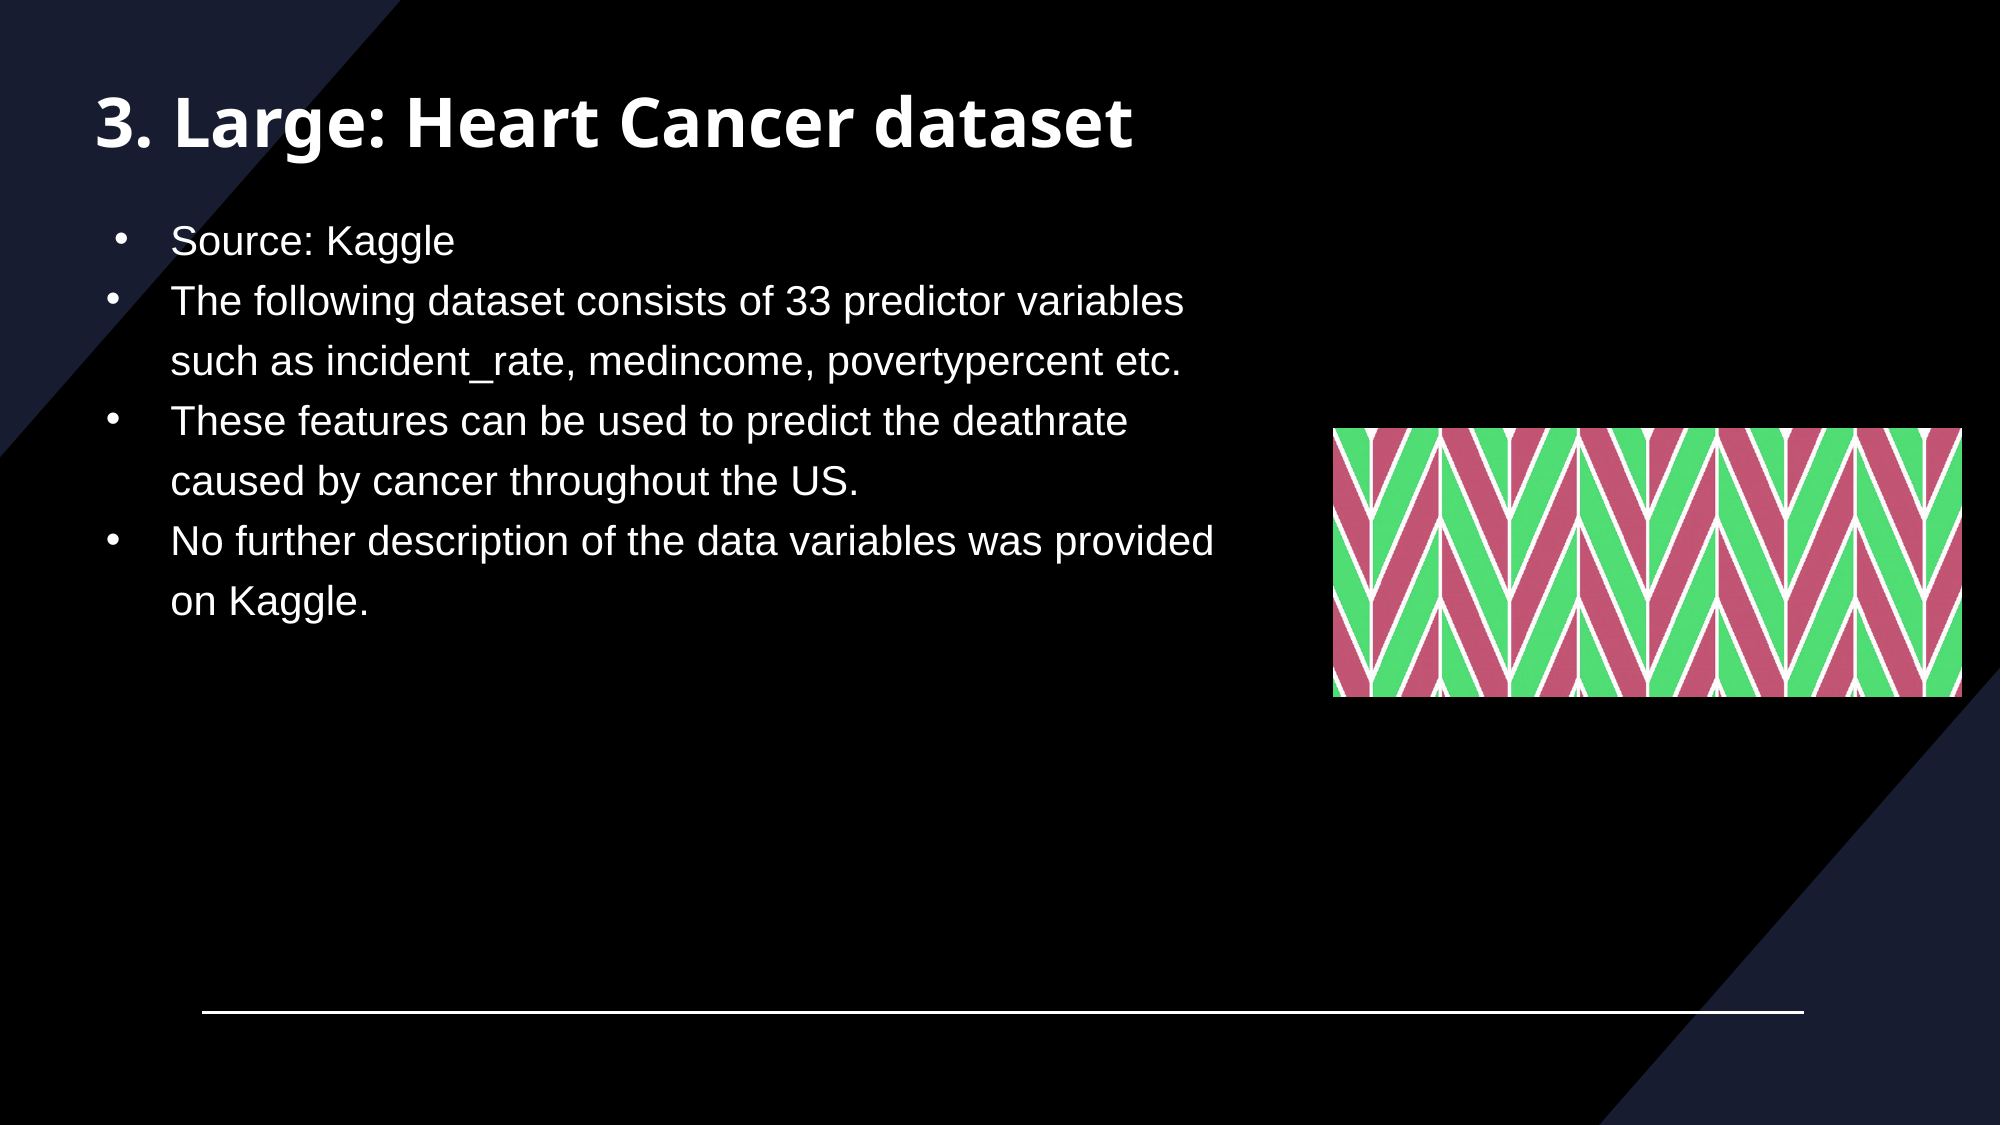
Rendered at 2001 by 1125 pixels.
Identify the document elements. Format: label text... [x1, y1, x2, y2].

picture [1332, 428, 1962, 697]
title [187, 177, 1813, 367]
list Source: Kaggle The following dataset consists of 33 predictor variables such as incident_rate, medincome, povertypercent etc. These features can be used to predict the deathrate caused by cancer throughout the US. No further description of the data variables was provided on Kaggle. [80, 195, 1237, 958]
text_box 3. Large: Heart Cancer dataset [80, 47, 1874, 177]
